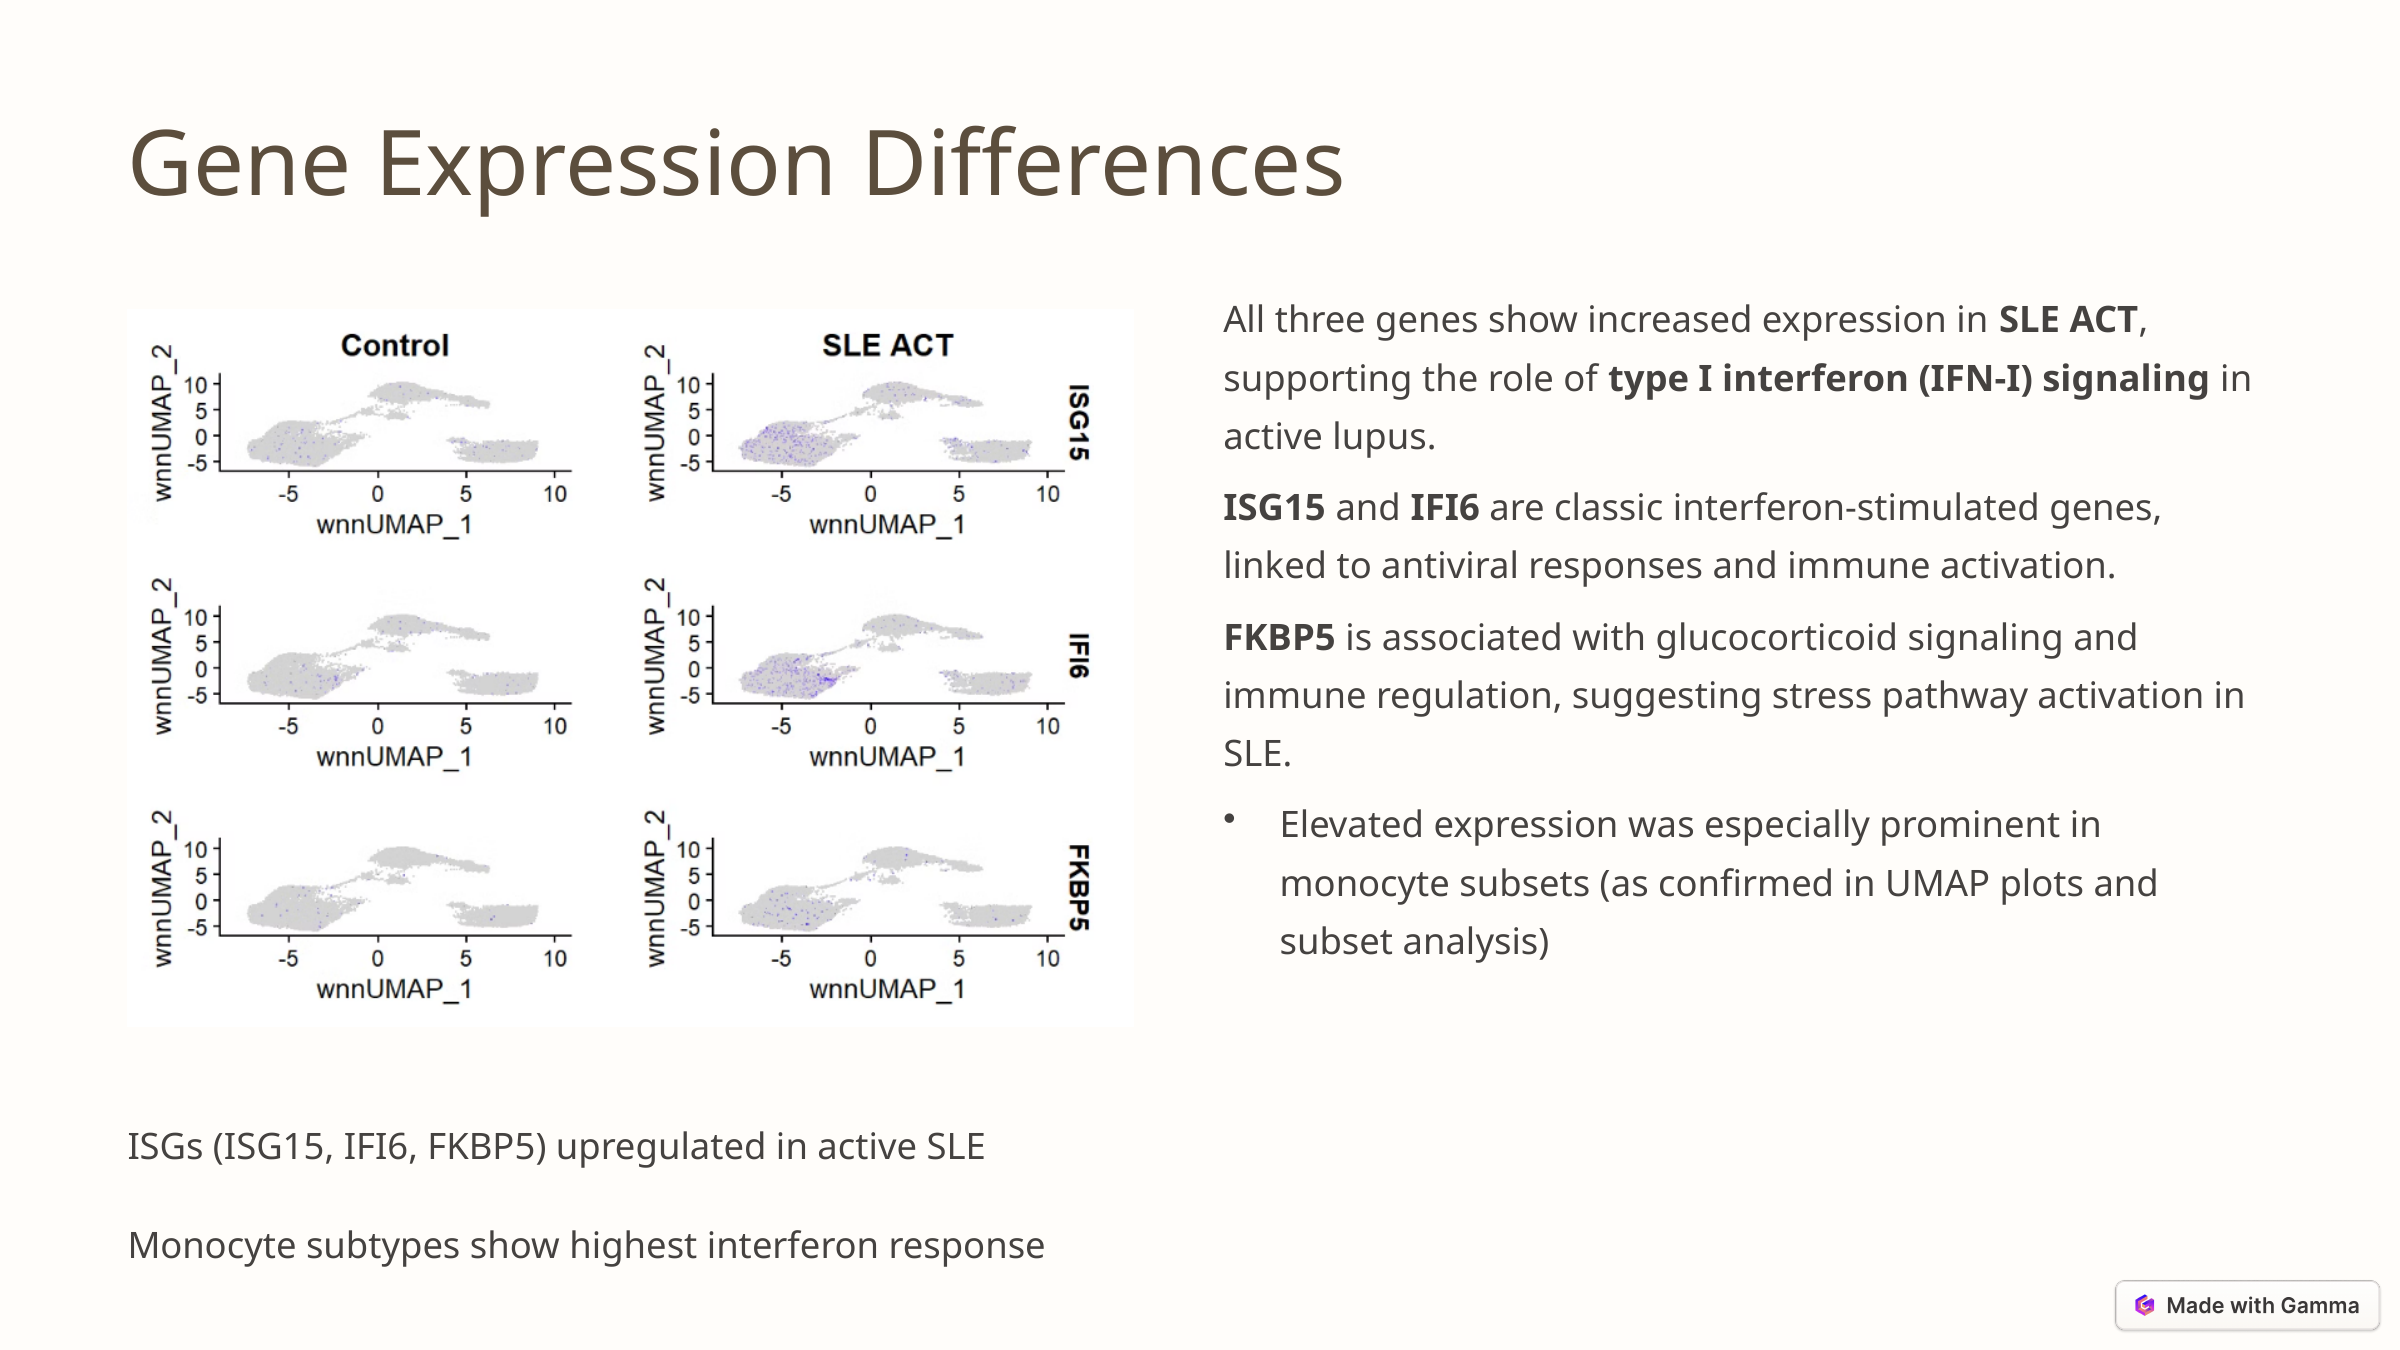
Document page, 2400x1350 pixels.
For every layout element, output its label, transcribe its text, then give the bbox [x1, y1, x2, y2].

text_box All three genes show increased expression in SLE ACT, supporting the role of type I interferon (IFN-I) signaling in active lupus. [1223, 281, 2274, 457]
text_box FKBP5 is associated with glucocorticoid signaling and immune regulation, suggesting stress pathway activation in SLE. [1223, 598, 2274, 774]
text_box Elevated expression was especially prominent in monocyte subsets (as confirmed in UMAP plots and subset analysis) [1223, 786, 2274, 962]
picture [127, 309, 1134, 1027]
picture [2106, 1271, 2389, 1339]
text_box ISG15 and IFI6 are classic interferon-stimulated genes, linked to antiviral responses and immune activation. [1223, 469, 2274, 587]
text_box Monocyte subtypes show highest interferon response [127, 1207, 2273, 1266]
text_box Gene Expression Differences [127, 100, 1479, 215]
text_box ISGs (ISG15, IFI6, FKBP5) upregulated in active SLE [127, 1108, 2273, 1167]
